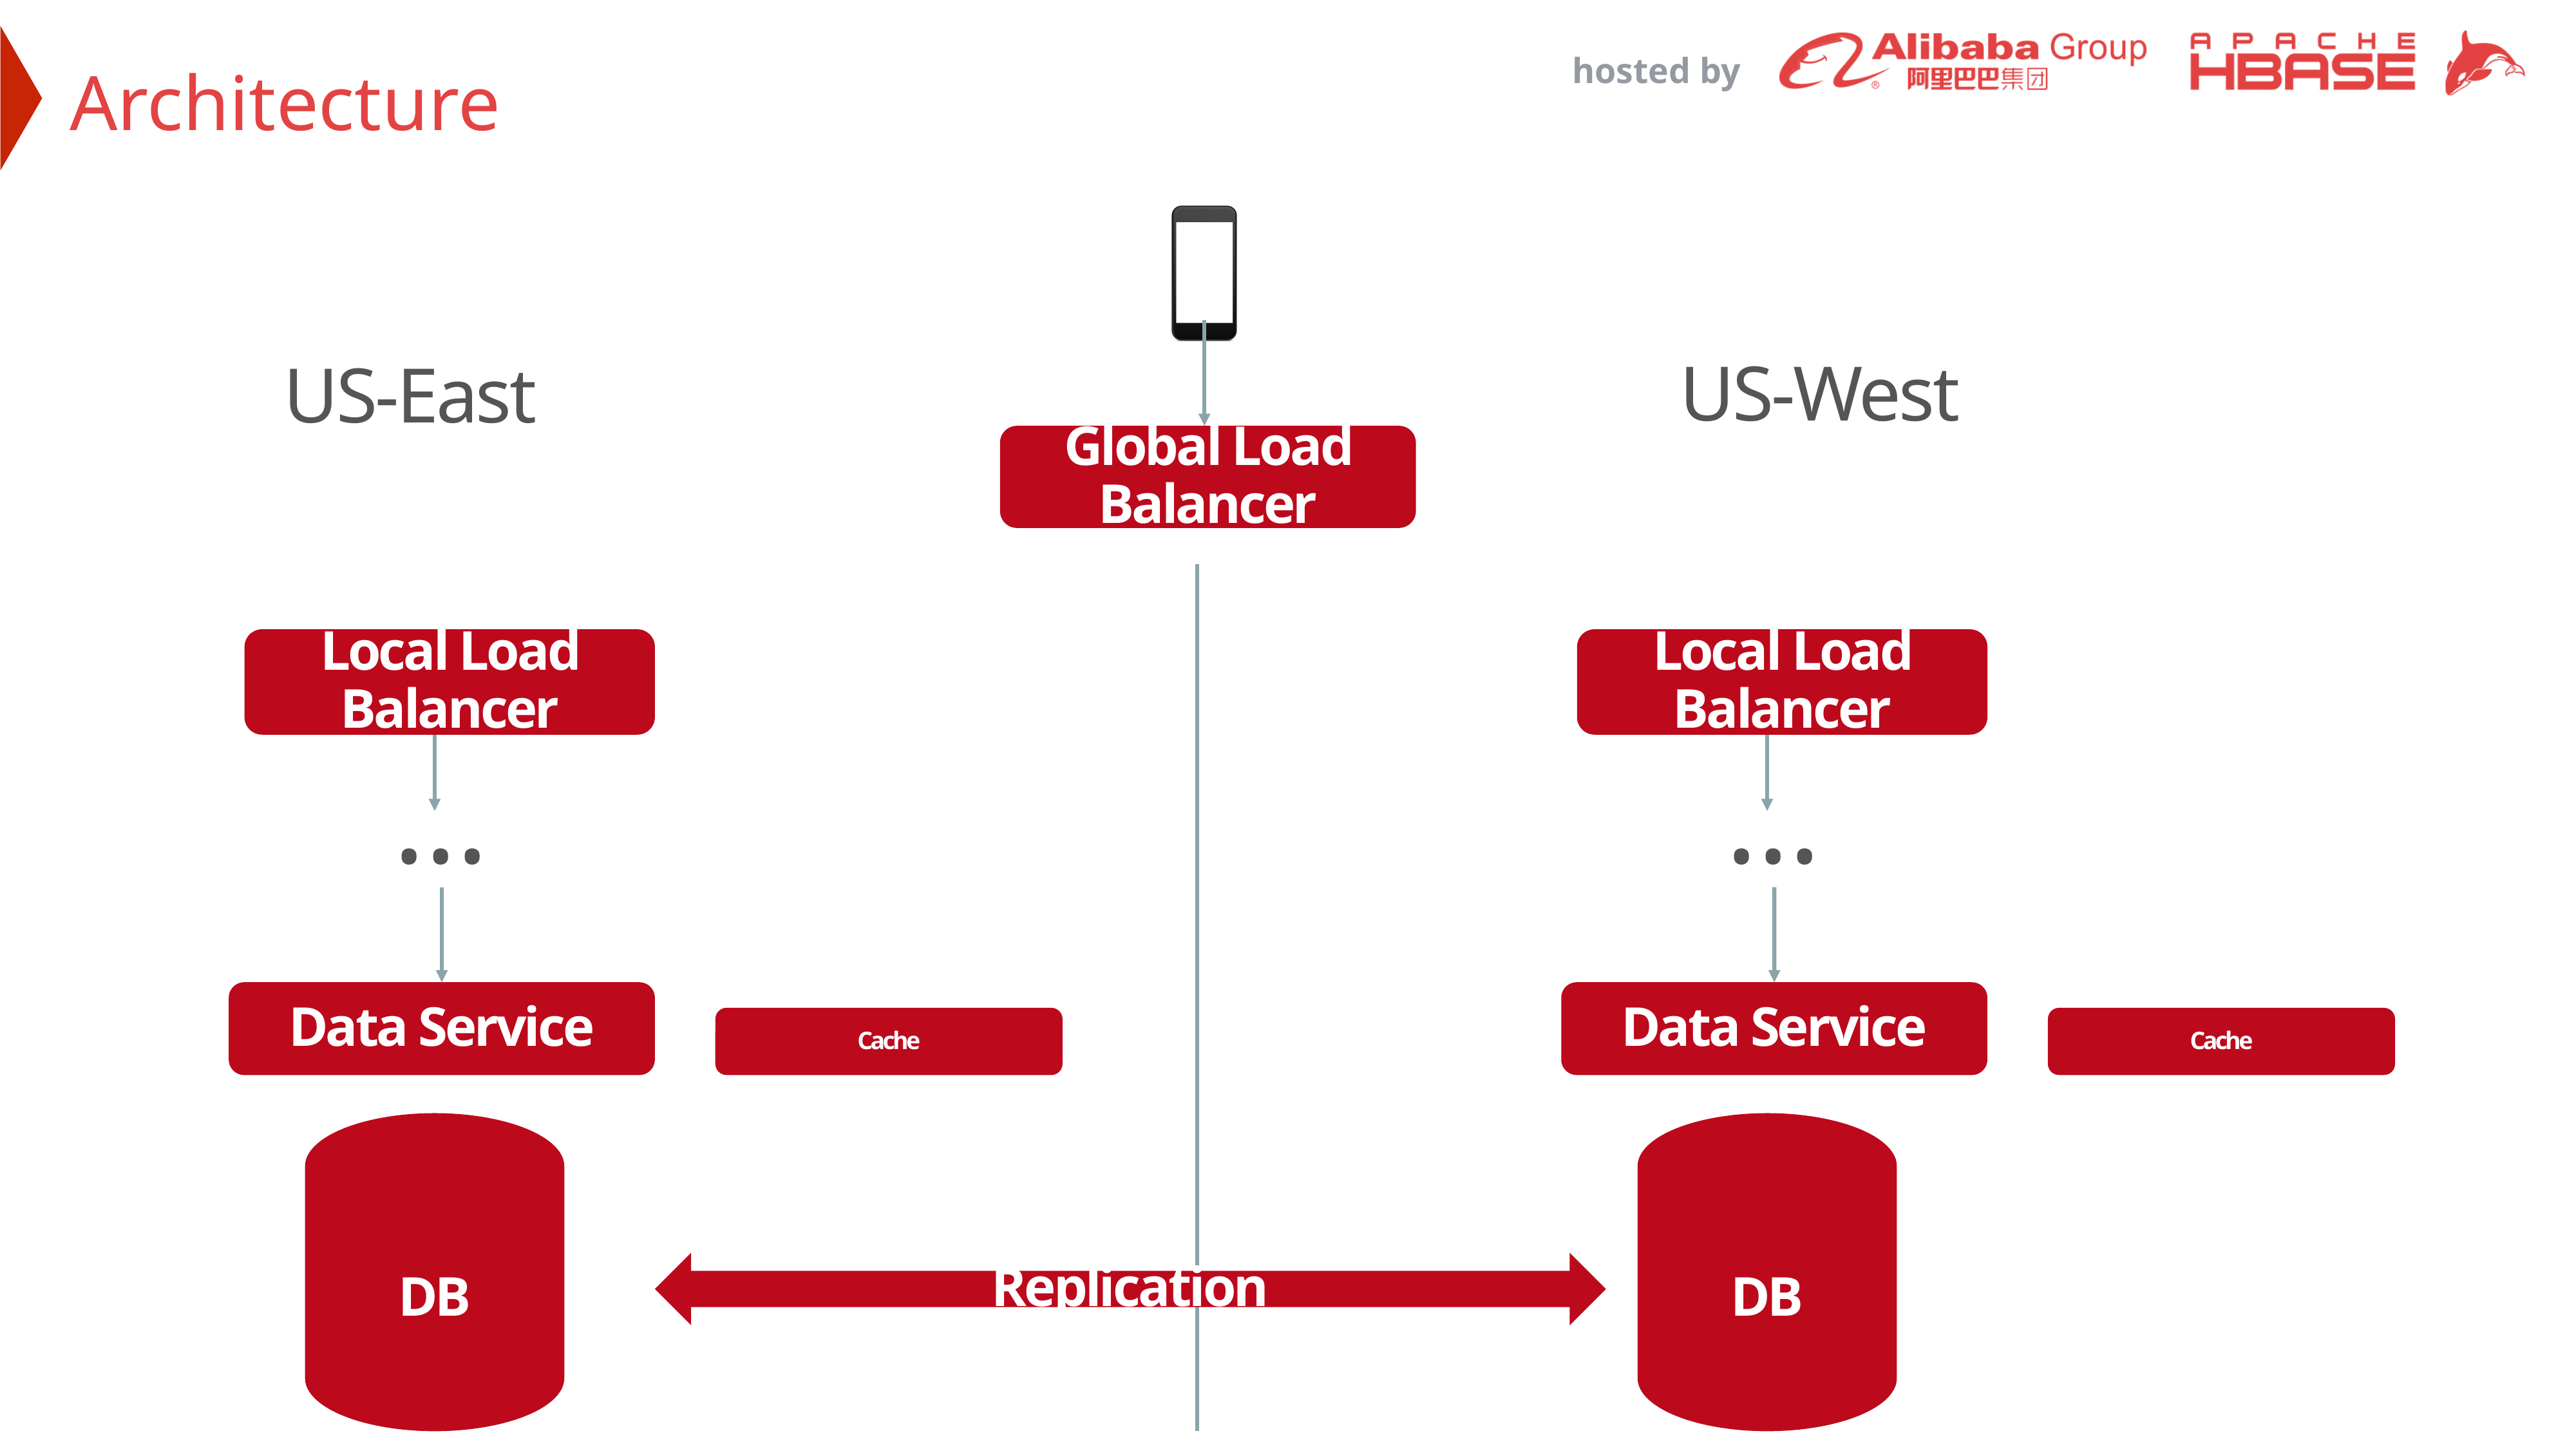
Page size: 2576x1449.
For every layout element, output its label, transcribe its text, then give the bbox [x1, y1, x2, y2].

text_box Local Load Balancer [244, 629, 655, 735]
text_box Local Load Balancer [1577, 629, 1988, 735]
text_box Replication [1198, 1253, 1606, 1325]
text_box DB [305, 1113, 565, 1432]
text_box Cache [2047, 1007, 2396, 1075]
text_box US-West [1671, 351, 2202, 442]
text_box Replication [654, 1253, 1197, 1325]
text_box Data Service [1561, 982, 1987, 1075]
picture [1171, 205, 1238, 342]
text_box DB [1637, 1113, 1897, 1432]
text_box … [384, 754, 790, 895]
text_box Global Load Balancer [999, 426, 1416, 528]
text_box Data Service [229, 982, 655, 1075]
text_box US-East [274, 353, 625, 444]
list Architecture [64, 32, 1545, 151]
text_box … [1716, 754, 2122, 895]
text_box Cache [715, 1007, 1063, 1075]
